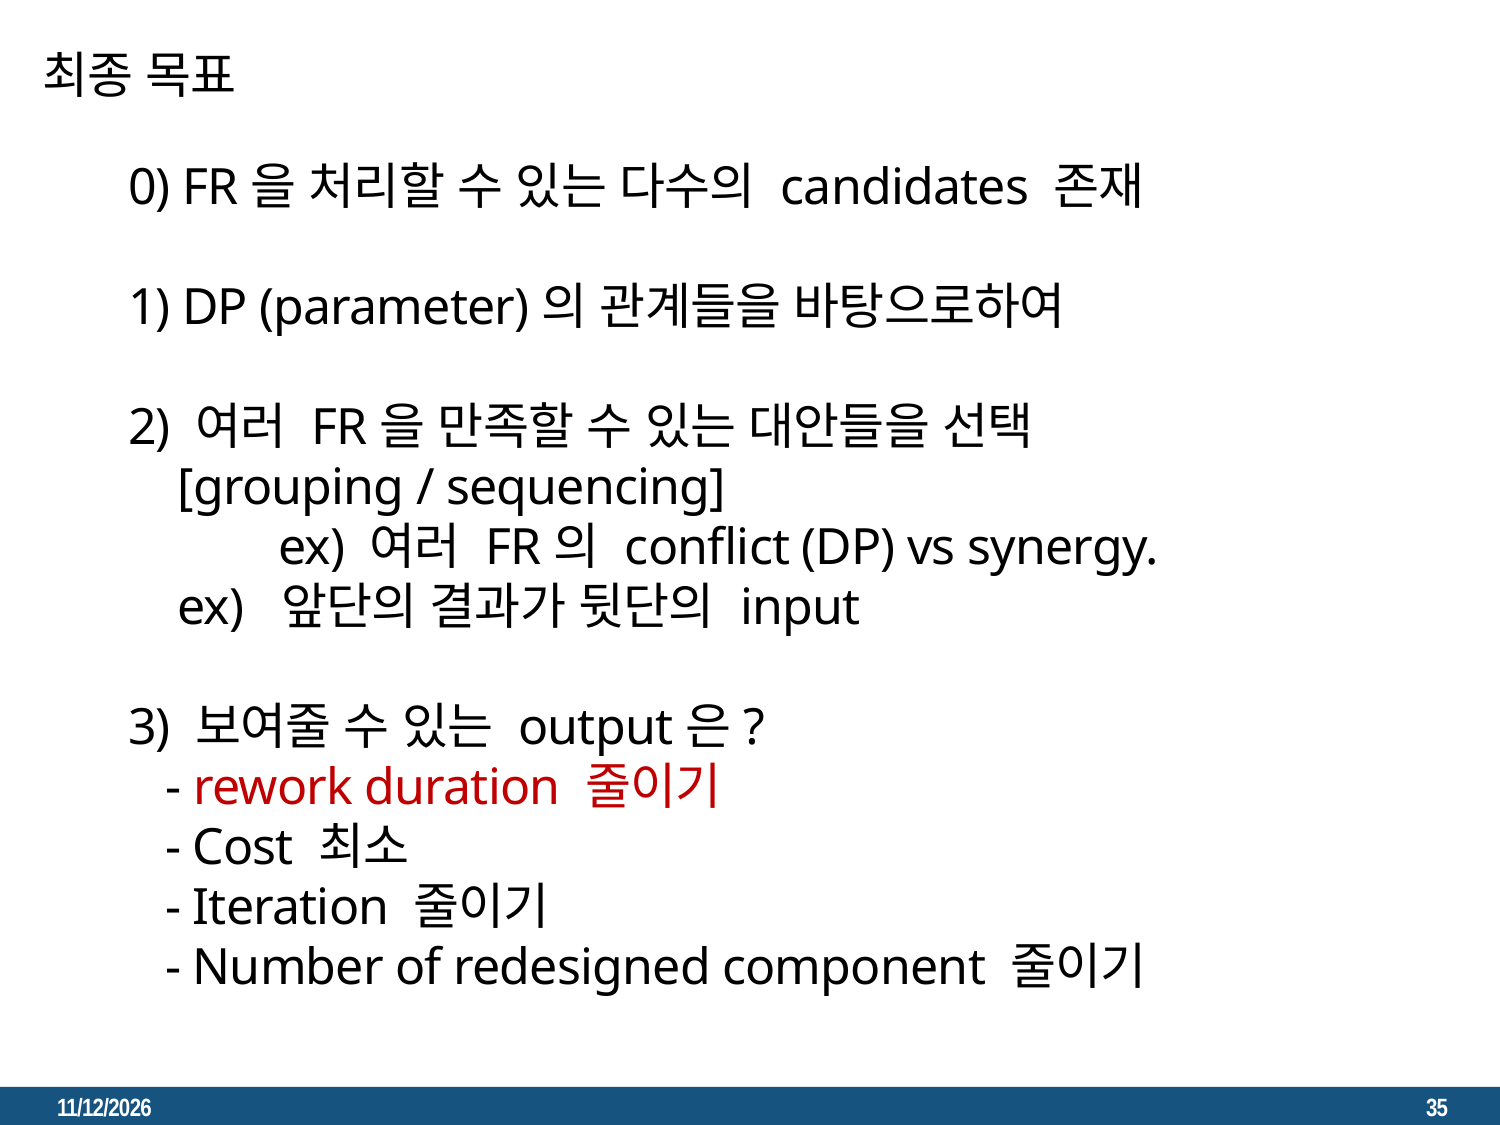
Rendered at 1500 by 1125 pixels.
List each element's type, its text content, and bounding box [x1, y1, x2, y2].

slide_number 2023. 3. 22. [42, 1086, 380, 1125]
text_box 최종 목표 [27, 25, 1241, 122]
slide_number 35 [1125, 1086, 1464, 1125]
text_box 0) FR을 처리할 수 있는 다수의 candidates 존재 1) DP (parameter)의 관계들을 바탕으로하여 2) 여러 FR을 만족할 수 있는 대안들을 선택 [grouping / sequencing] ex) 여러 FR의 conflict (DP) vs synergy. ex) 앞단의 결과가 뒷단의 input 3) 보여줄 수 있는 output은? - rework duration 줄이기 - Cost 최소 - Iteration 줄이기 - Number of redesigned component 줄이기 [128, 154, 1441, 995]
